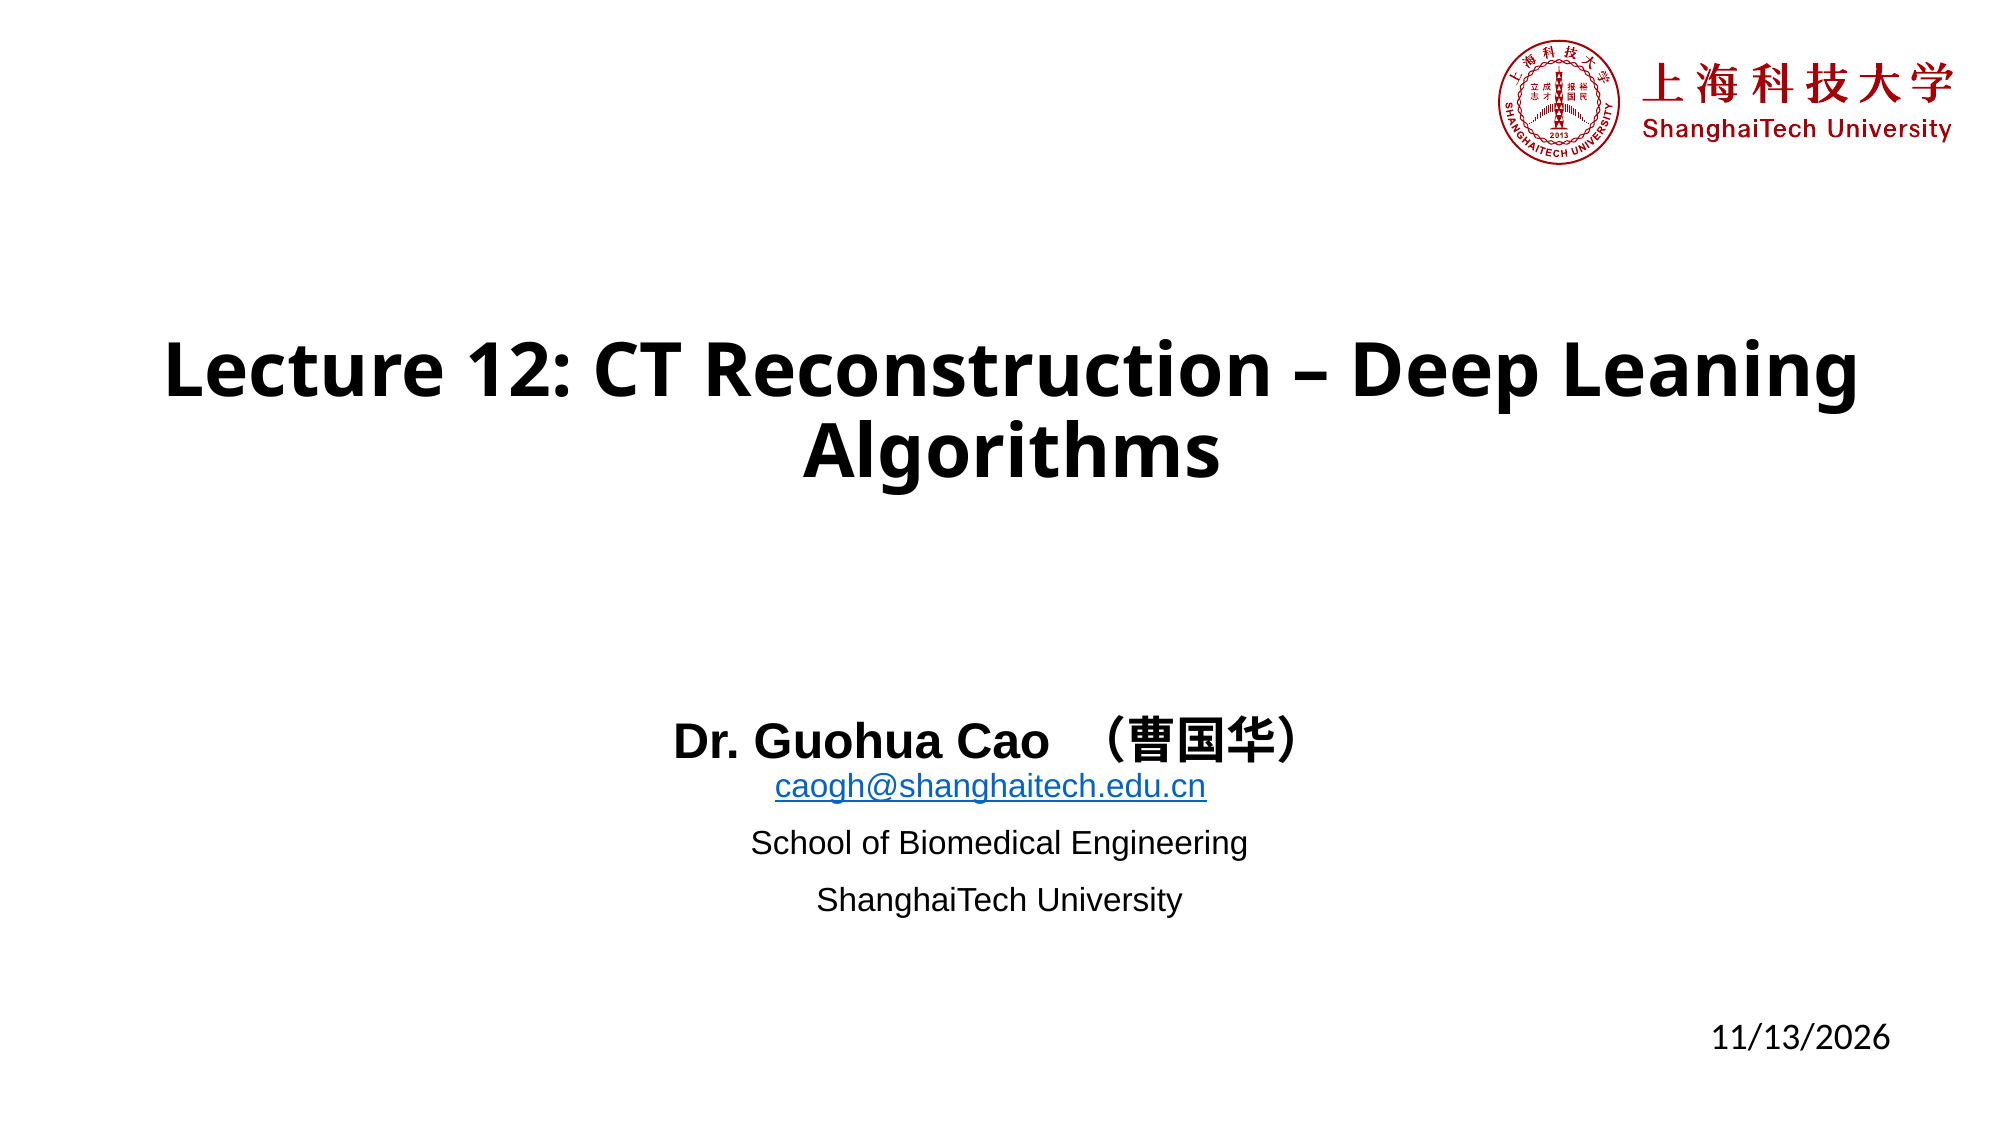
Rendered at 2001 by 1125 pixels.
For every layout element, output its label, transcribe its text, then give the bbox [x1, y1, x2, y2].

text_box 4/23/2024 [1695, 1004, 1907, 1065]
subtitle Dr. Guohua Cao （曹国华） caogh@shanghaitech.edu.cn School of Biomedical Engineering ShanghaiTech University [249, 662, 1750, 1036]
title Lecture 12: CT Reconstruction – Deep Leaning Algorithms [128, 238, 1897, 588]
